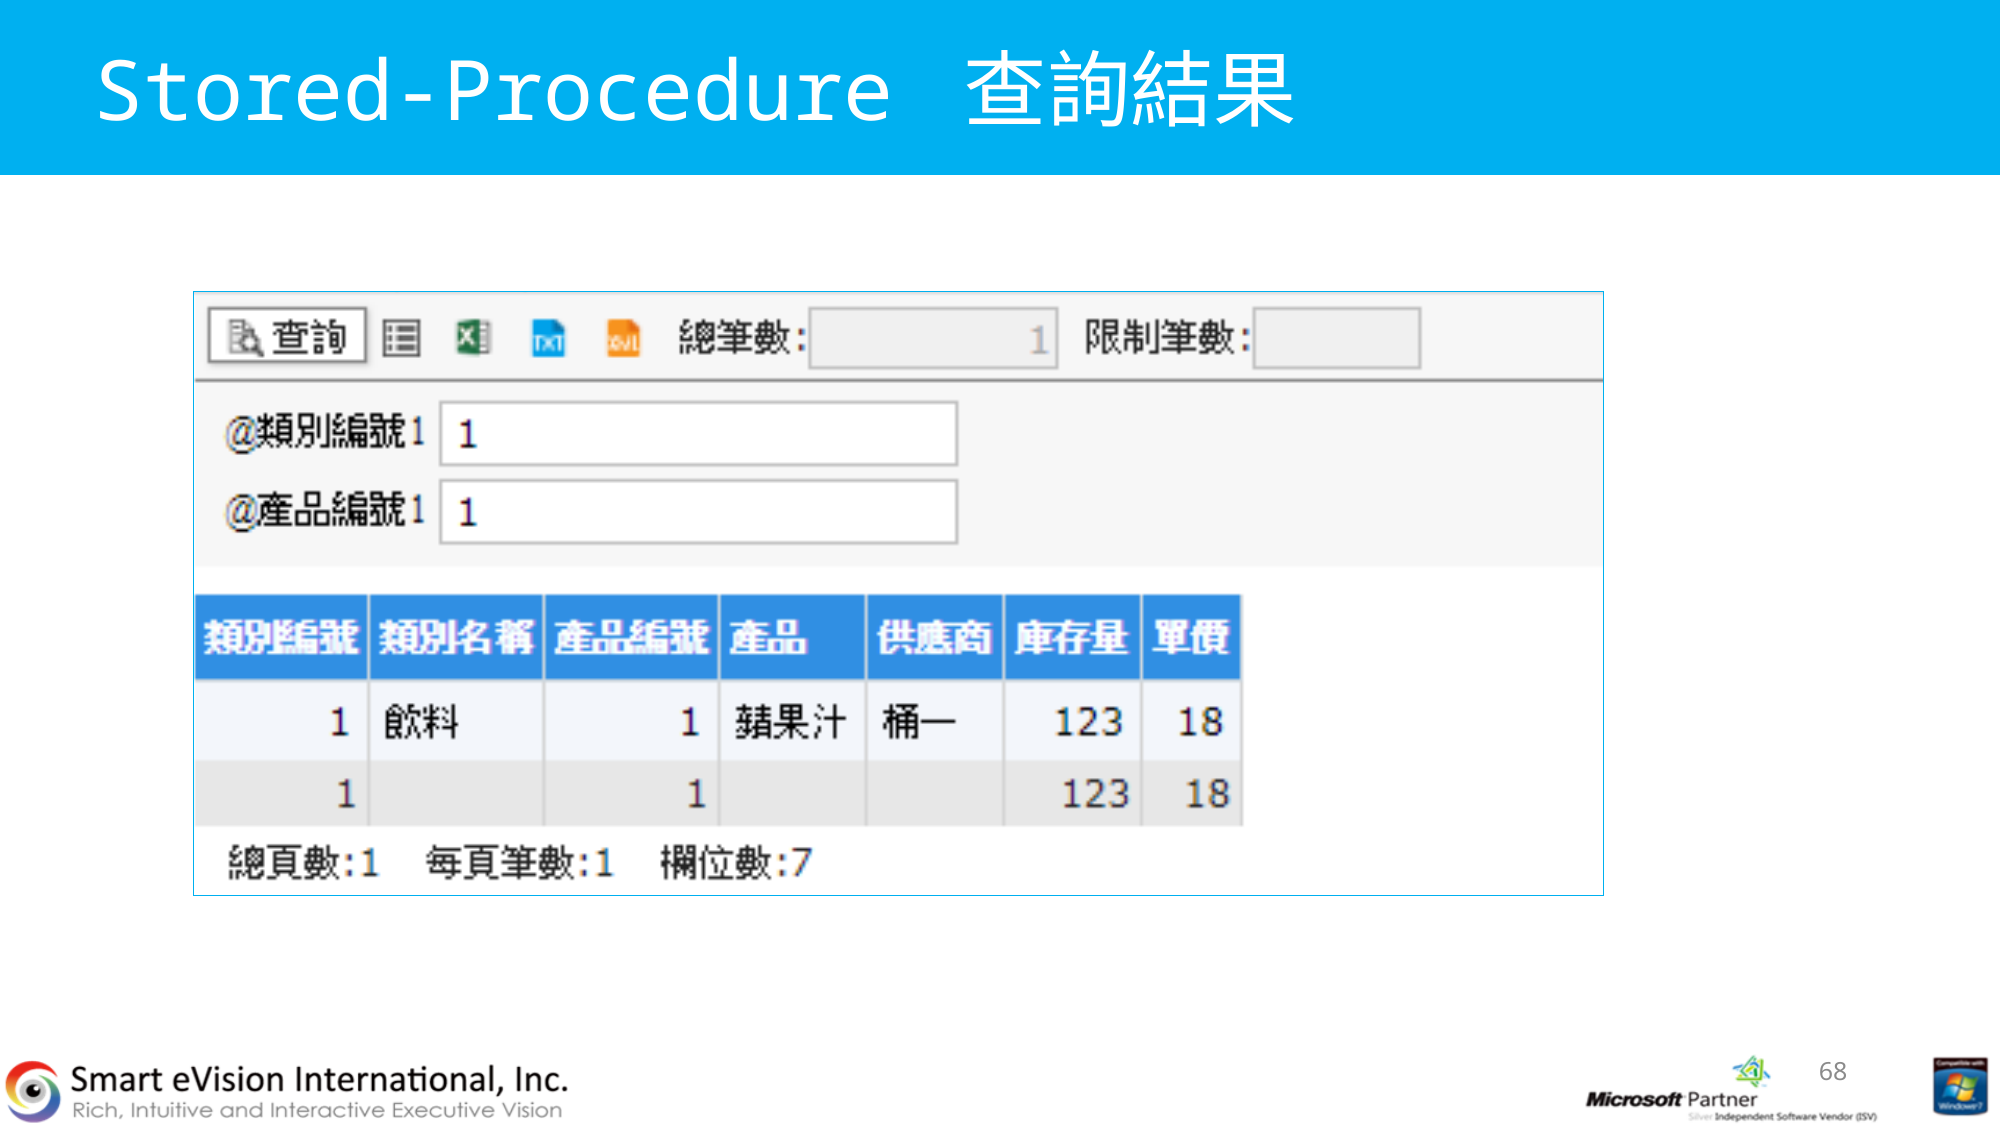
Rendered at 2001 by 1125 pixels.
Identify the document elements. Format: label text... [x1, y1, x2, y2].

title Stored-Procedure 查詢結果 [78, 29, 1843, 145]
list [193, 291, 1604, 896]
slide_number 68 [1325, 1042, 1863, 1103]
